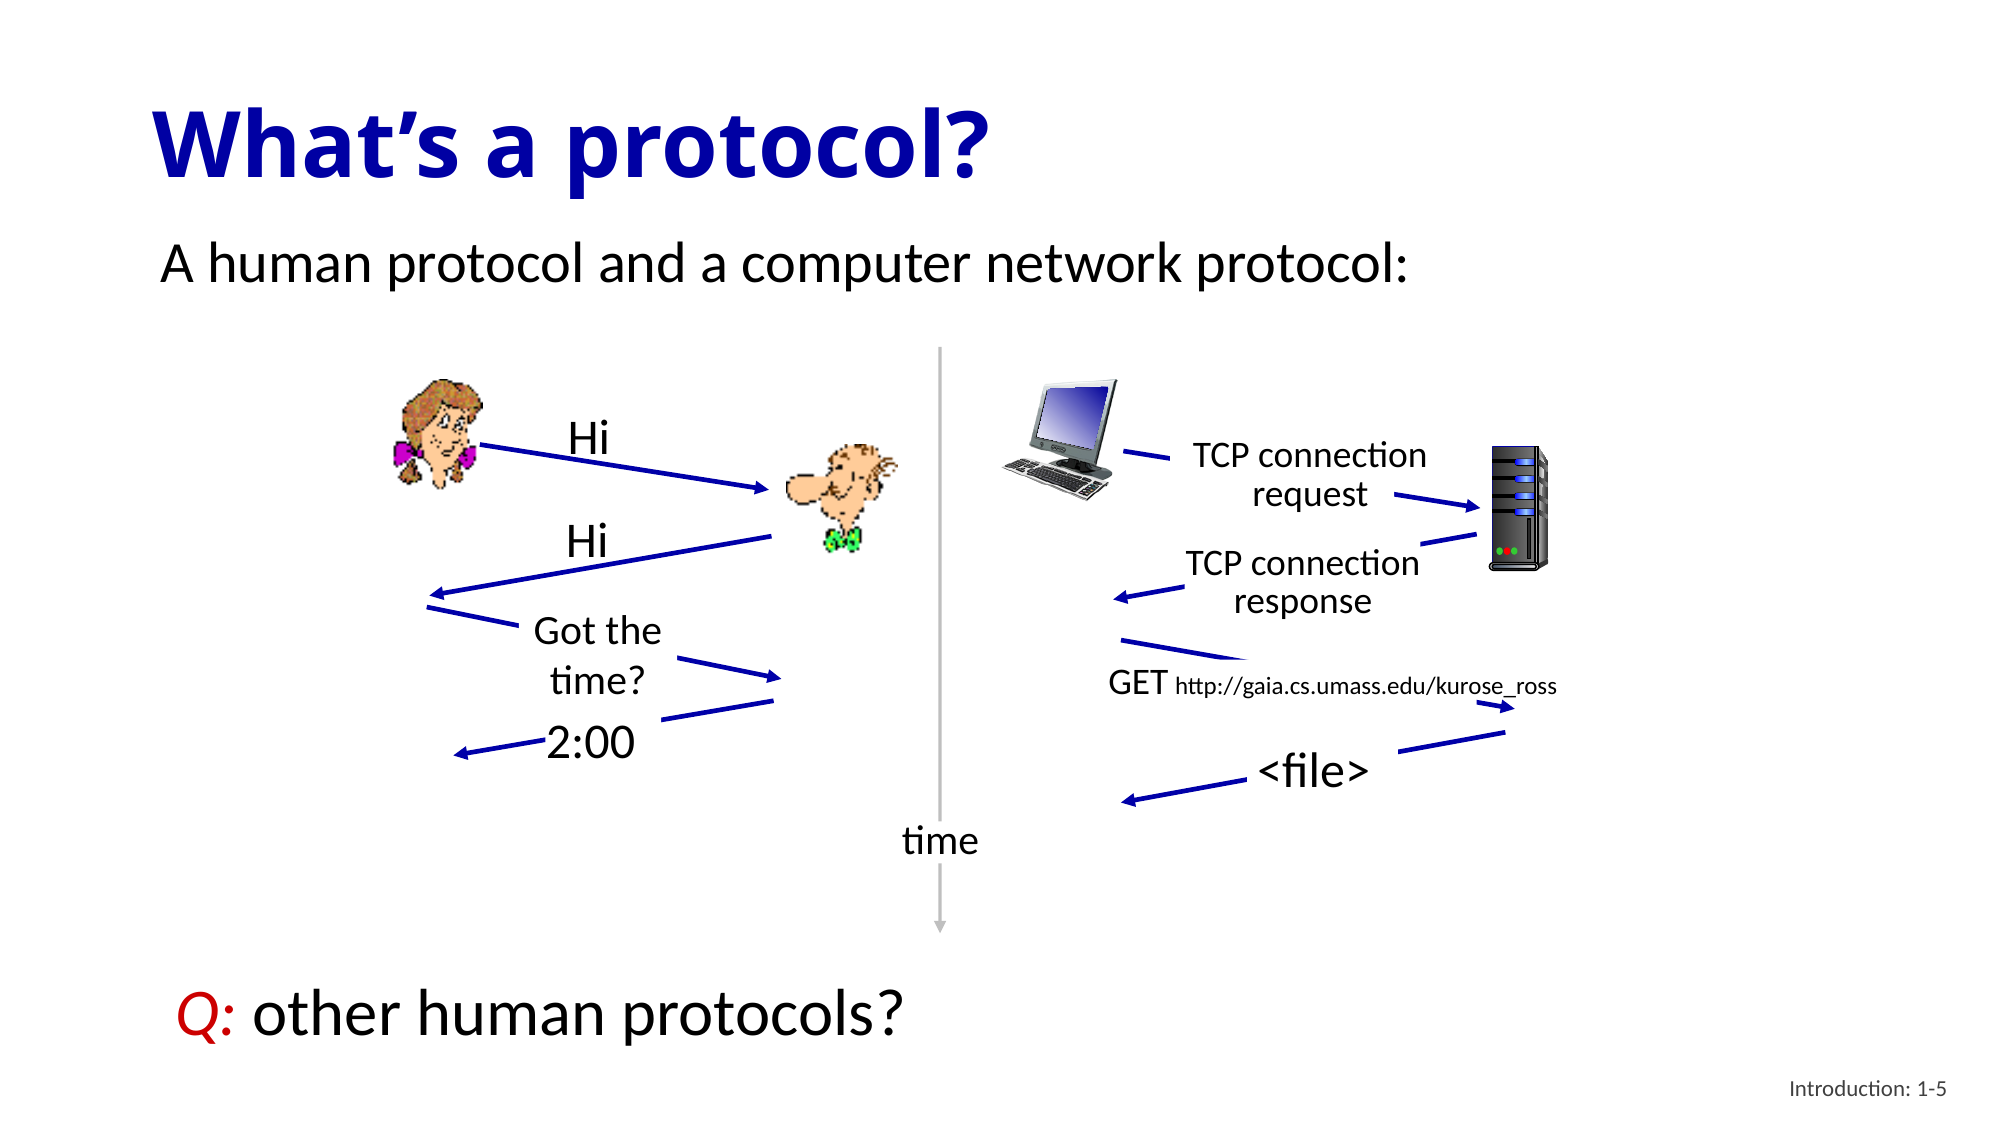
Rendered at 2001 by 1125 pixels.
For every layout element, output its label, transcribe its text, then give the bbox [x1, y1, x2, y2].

title What’s a protocol? [137, 74, 1863, 221]
text_box A human protocol and a computer network protocol: [145, 224, 1483, 338]
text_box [1123, 429, 1481, 523]
picture [390, 379, 483, 494]
text_box [933, 871, 947, 934]
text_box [1121, 729, 1506, 806]
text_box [886, 805, 1005, 871]
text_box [974, 373, 1122, 510]
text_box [1113, 534, 1477, 631]
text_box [1489, 446, 1548, 571]
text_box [426, 595, 782, 712]
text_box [1093, 640, 1574, 710]
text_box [429, 499, 772, 595]
picture [786, 444, 898, 558]
text_box Q: other human protocols? [160, 961, 1065, 1050]
slide_number Introduction: 1-5 [1512, 1056, 1963, 1117]
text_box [453, 700, 774, 778]
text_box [479, 397, 769, 490]
